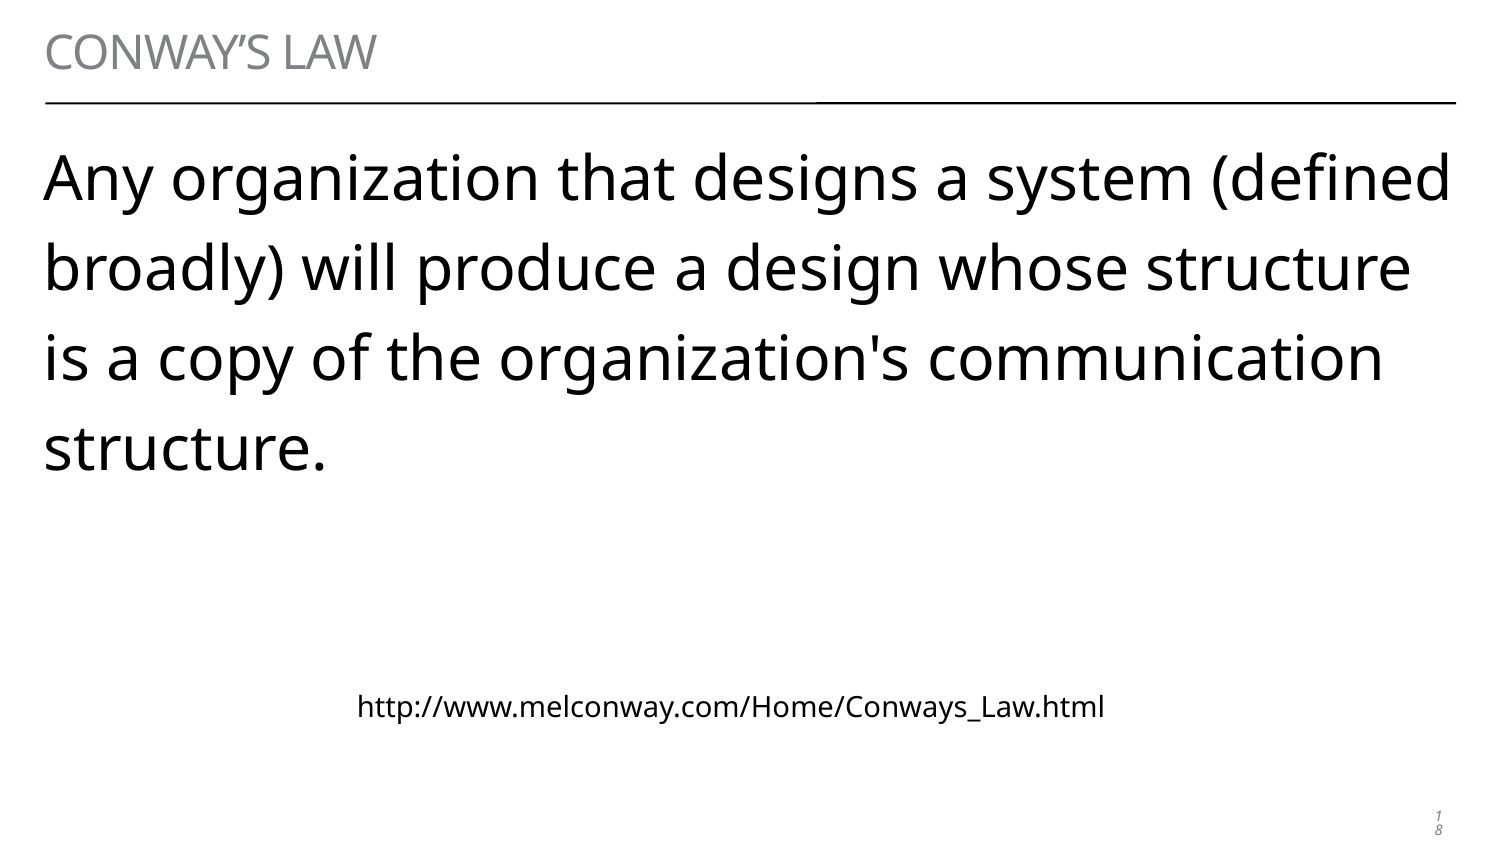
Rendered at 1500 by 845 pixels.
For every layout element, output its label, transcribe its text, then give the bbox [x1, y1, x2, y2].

list Any organization that designs a system (defined broadly) will produce a design whose structure is a copy of the organization's communication structure. [43, 123, 1457, 785]
slide_number 18 [1425, 801, 1457, 827]
title Conway’s law [43, 26, 1457, 89]
text_box http://www.melconway.com/Home/Conways_Law.html [37, 684, 1425, 731]
